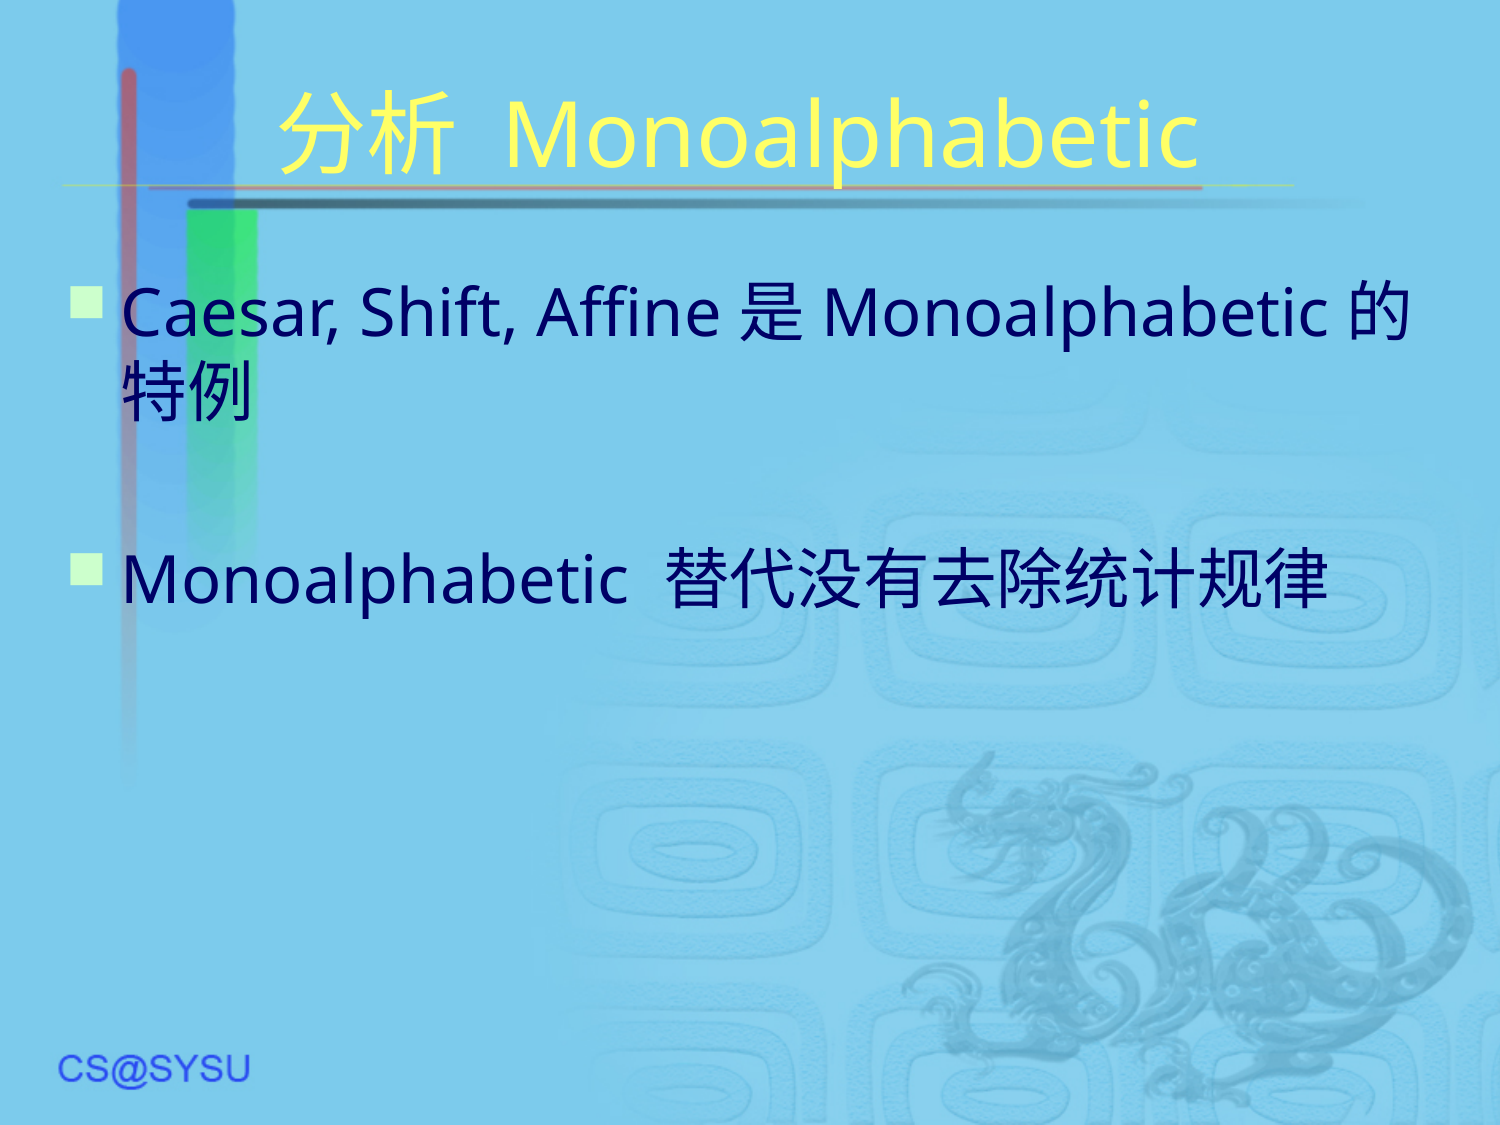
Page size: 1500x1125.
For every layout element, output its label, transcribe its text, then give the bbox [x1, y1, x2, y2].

picture [0, 0, 1500, 1125]
title 分析 Monoalphabetic [49, 37, 1451, 226]
list Caesar, Shift, Affine是Monoalphabetic的特例 Monoalphabetic 替代没有去除统计规律 [49, 262, 1451, 1001]
